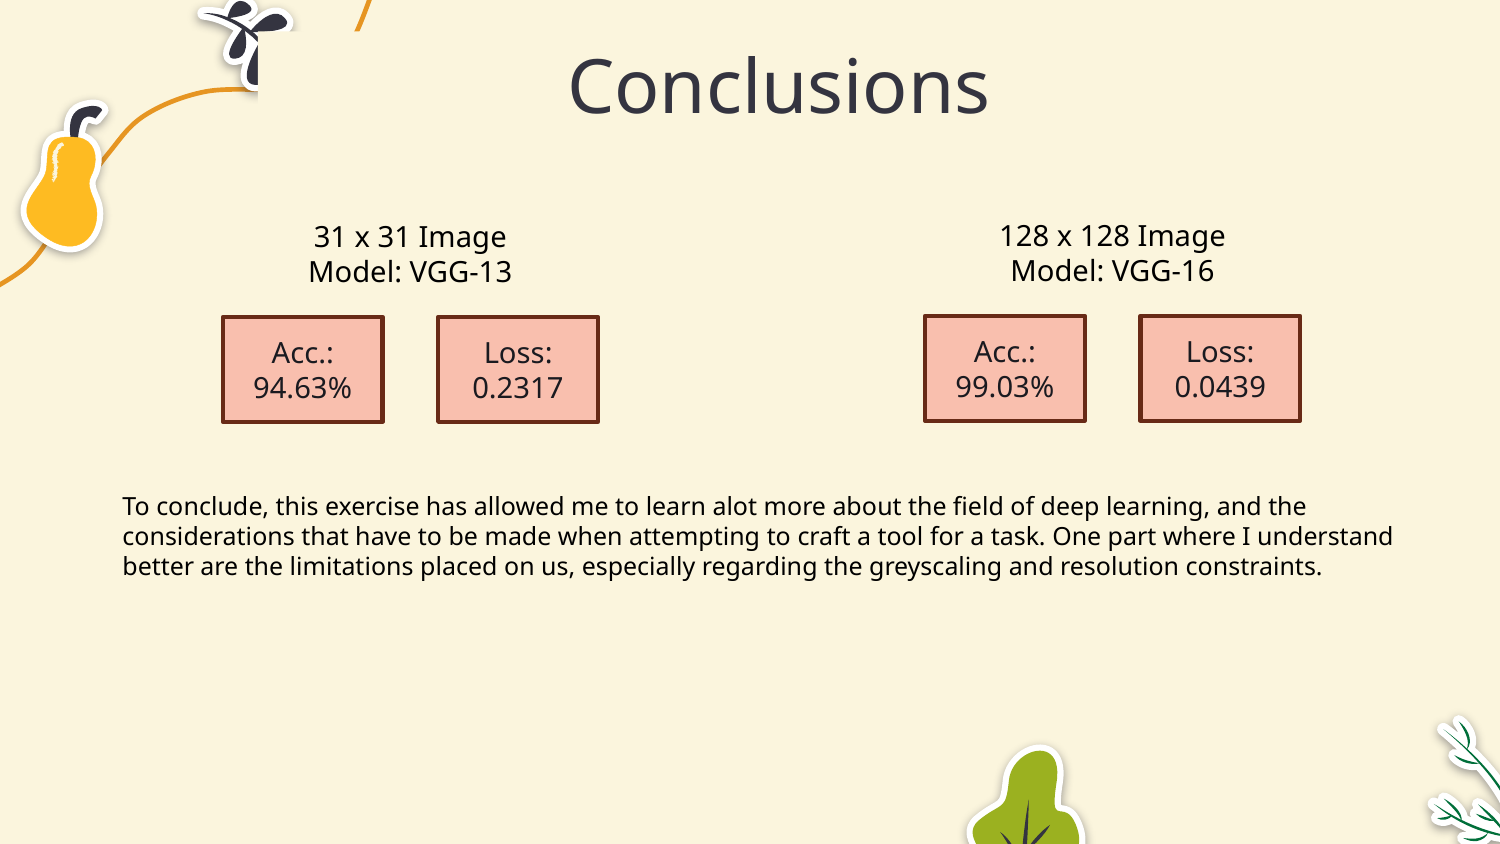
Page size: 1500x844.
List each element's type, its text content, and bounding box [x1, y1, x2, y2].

title Conclusions [257, 31, 1300, 136]
text_box Loss: 0.2317 [436, 315, 600, 424]
text_box 128 x 128 Image Model: VGG-16 [924, 209, 1300, 295]
text_box Acc.: 99.03% [923, 314, 1087, 423]
text_box Loss: 0.0439 [1138, 314, 1302, 423]
text_box 31 x 31 Image Model: VGG-13 [222, 210, 598, 296]
text_box To conclude, this exercise has allowed me to learn alot more about the field of deep learning, and the considerations that have to be made when attempting to craft a tool for a task. One part where I understand better are the limitations placed on us, especially regarding the greyscaling and resolution constraints. [107, 483, 1438, 589]
text_box Acc.: 94.63% [221, 315, 385, 424]
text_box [928, 672, 1500, 844]
